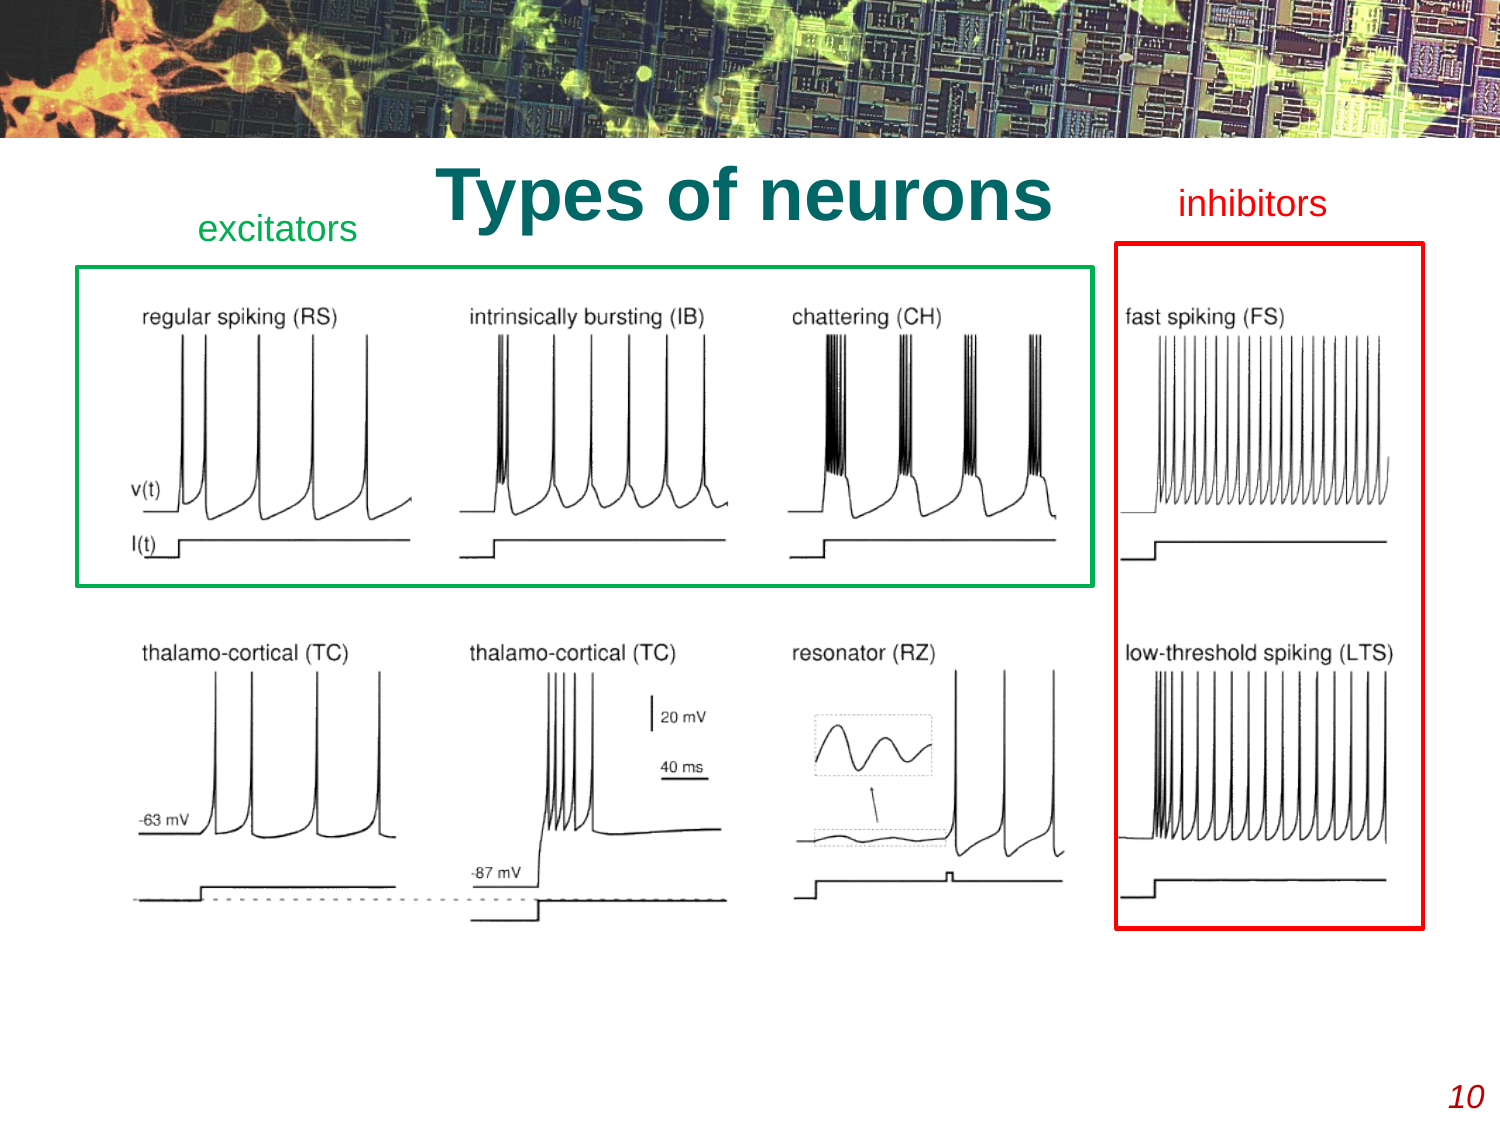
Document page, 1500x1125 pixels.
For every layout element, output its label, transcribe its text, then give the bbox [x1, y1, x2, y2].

picture [0, 0, 1500, 138]
text_box 10 [1387, 1065, 1500, 1125]
text_box [1114, 241, 1425, 276]
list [74, 276, 1426, 952]
text_box [75, 265, 1095, 275]
text_box excitators [182, 196, 420, 256]
title Types of neurons [64, 148, 1426, 233]
text_box inhibitors [1163, 171, 1436, 231]
